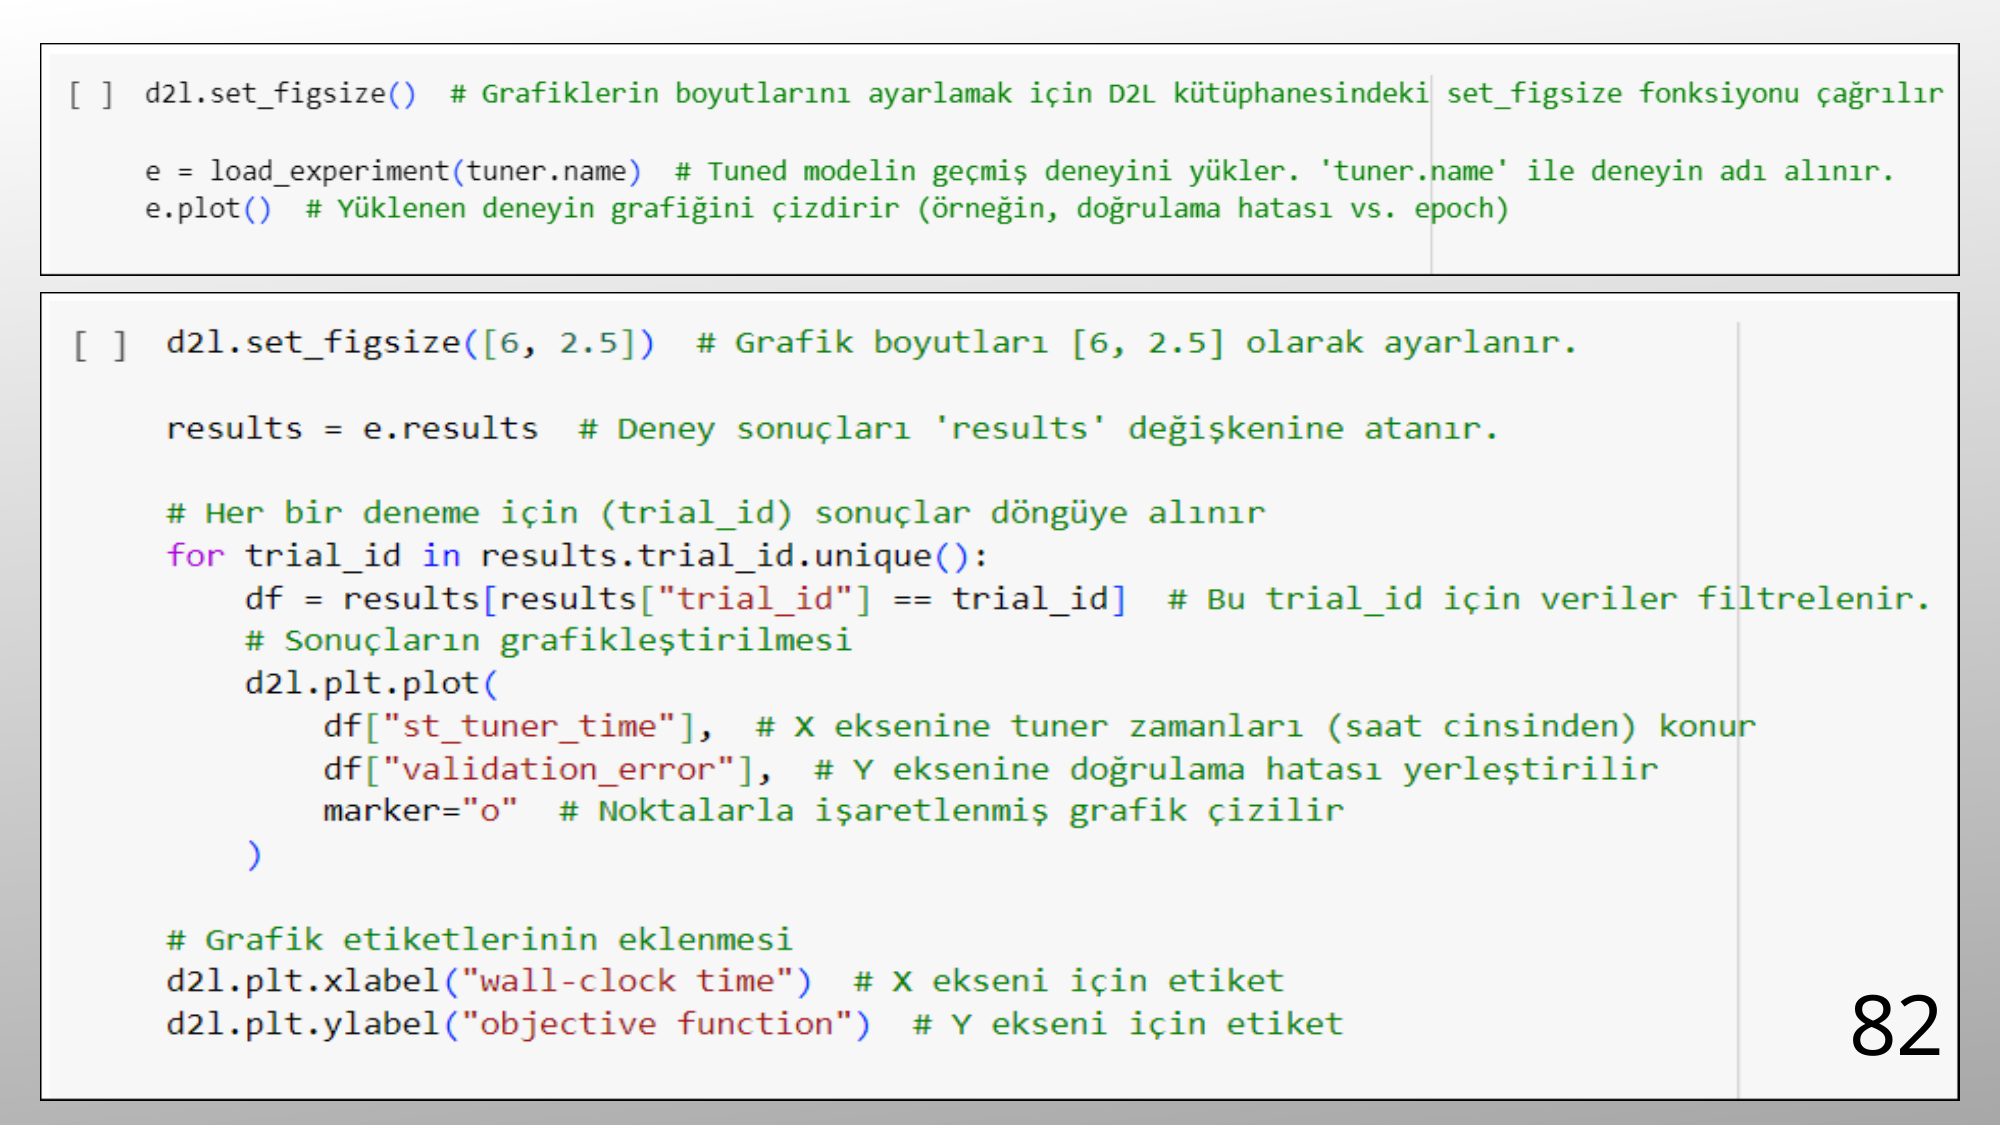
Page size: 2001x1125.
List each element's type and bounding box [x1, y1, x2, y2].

picture [40, 291, 1960, 1101]
list [40, 43, 1960, 277]
